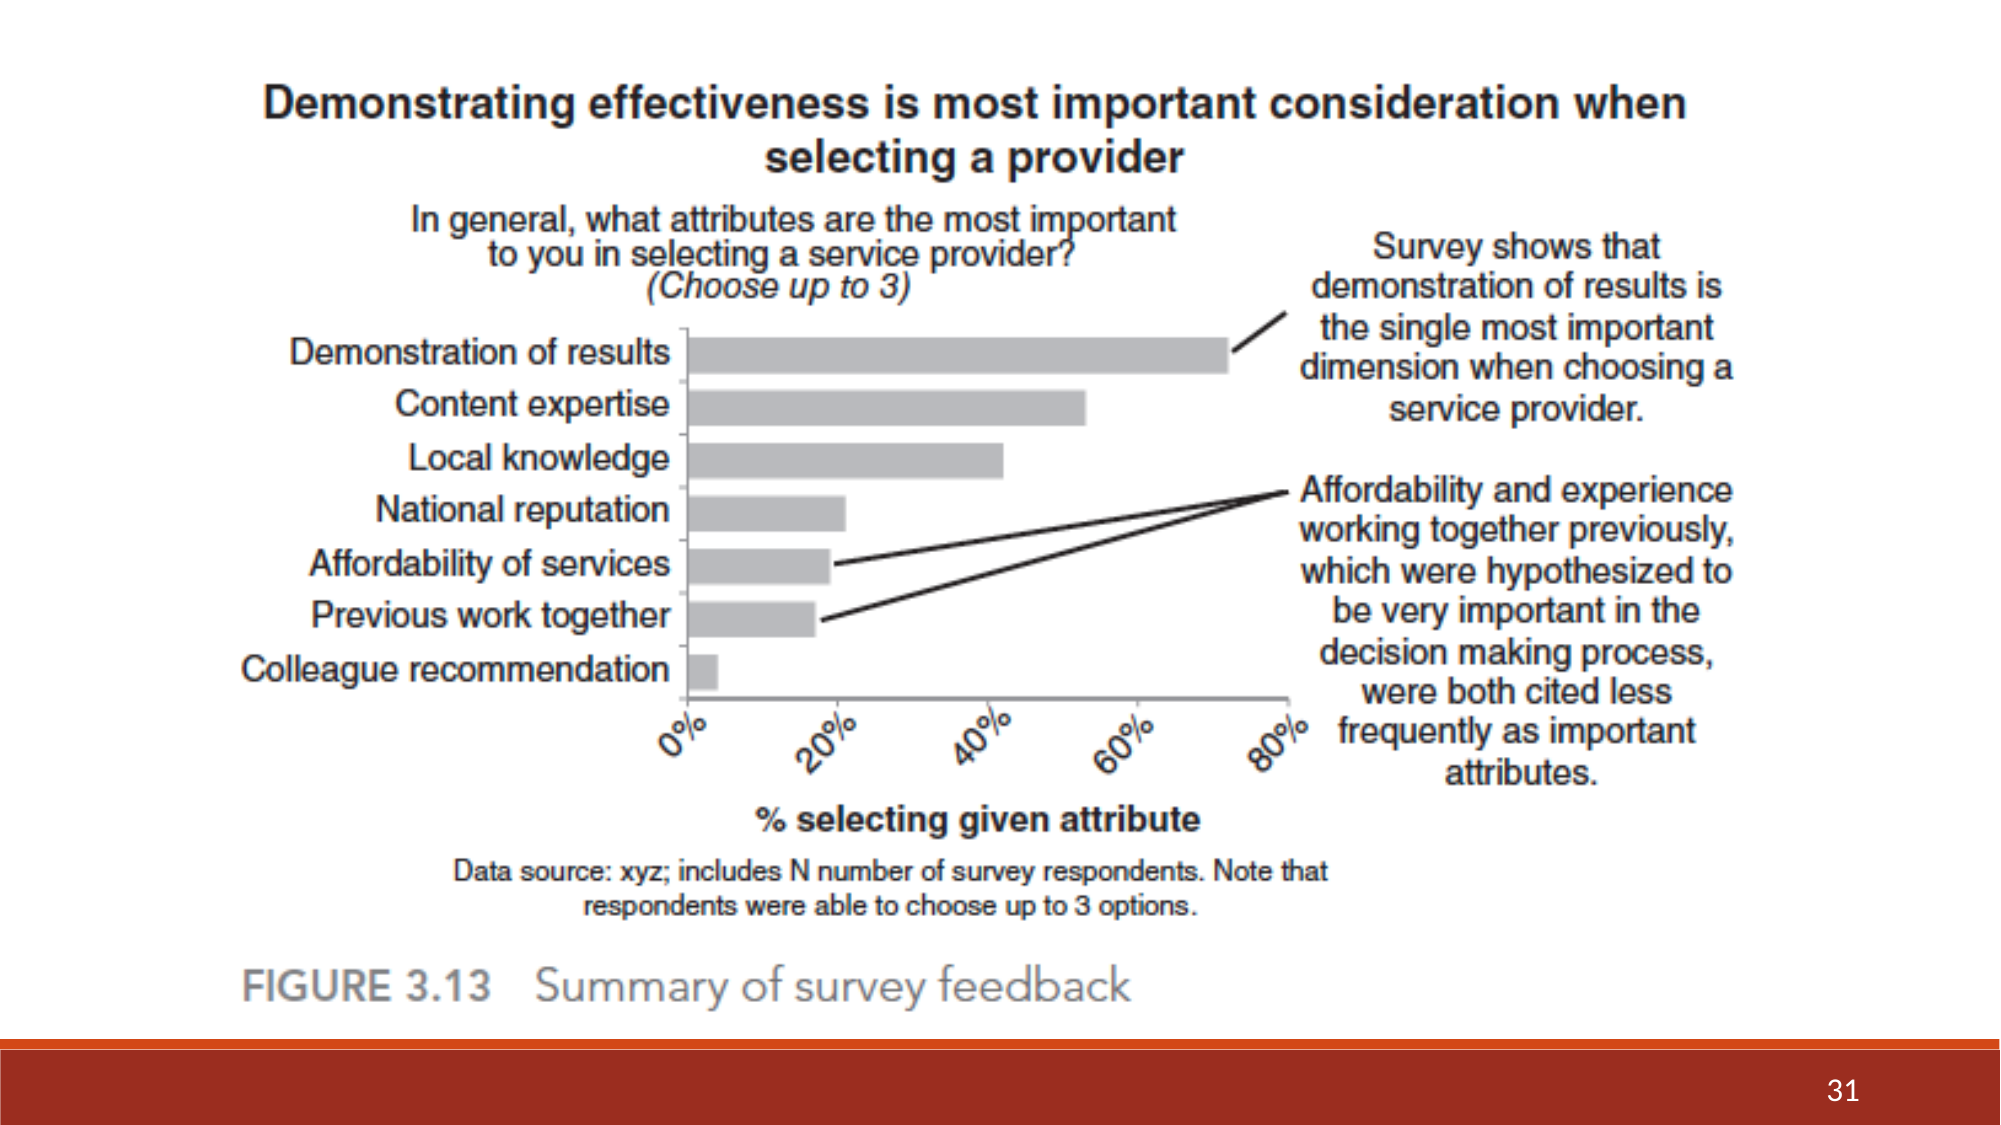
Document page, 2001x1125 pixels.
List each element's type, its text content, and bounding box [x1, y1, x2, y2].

slide_number 31 [126, 1061, 1875, 1115]
picture [240, 75, 1762, 1029]
